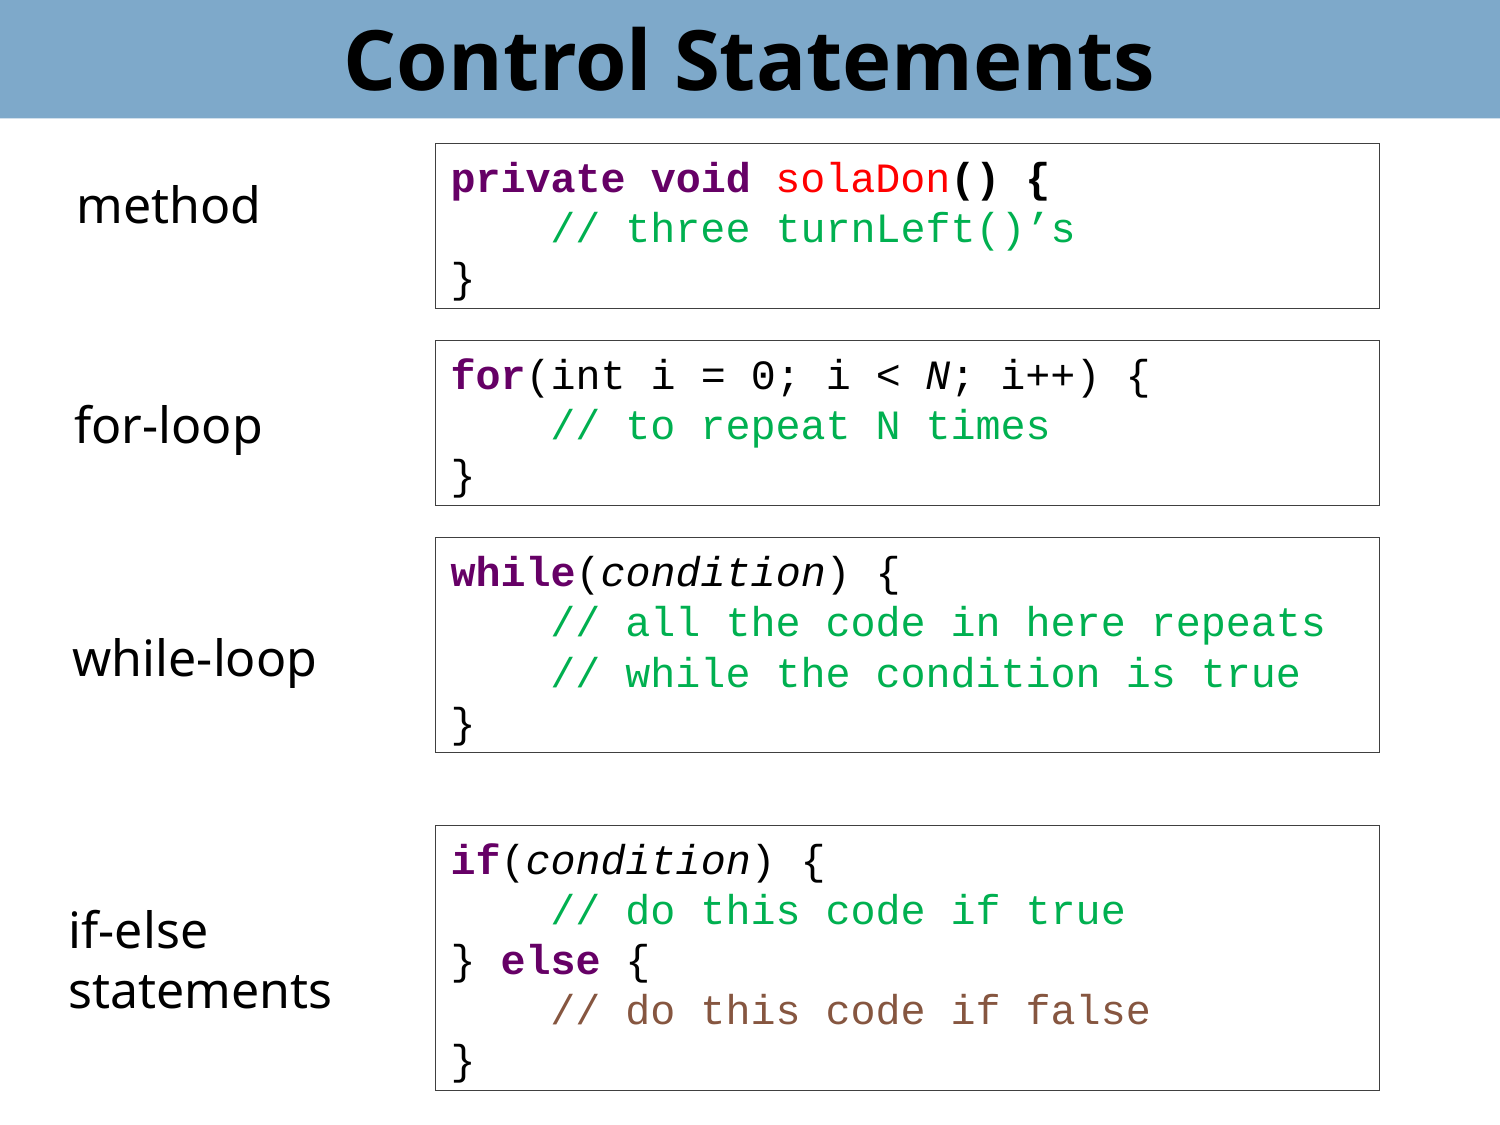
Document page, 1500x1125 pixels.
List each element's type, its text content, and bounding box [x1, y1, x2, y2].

text_box method [61, 165, 277, 241]
text_box if(condition) { // do this code if true } else { // do this code if false } [435, 825, 1380, 1091]
text_box for(int i = 0; i < N; i++) { // to repeat N times } [435, 340, 1380, 506]
text_box while-loop [57, 619, 333, 695]
text_box for-loop [59, 385, 278, 461]
text_box private void solaDon() { // three turnLeft()’s } [435, 143, 1380, 309]
text_box while(condition) { // all the code in here repeats // while the condition is true } [435, 537, 1380, 753]
text_box if-else statements [54, 890, 348, 1026]
text_box Control Statements [0, 0, 1500, 121]
